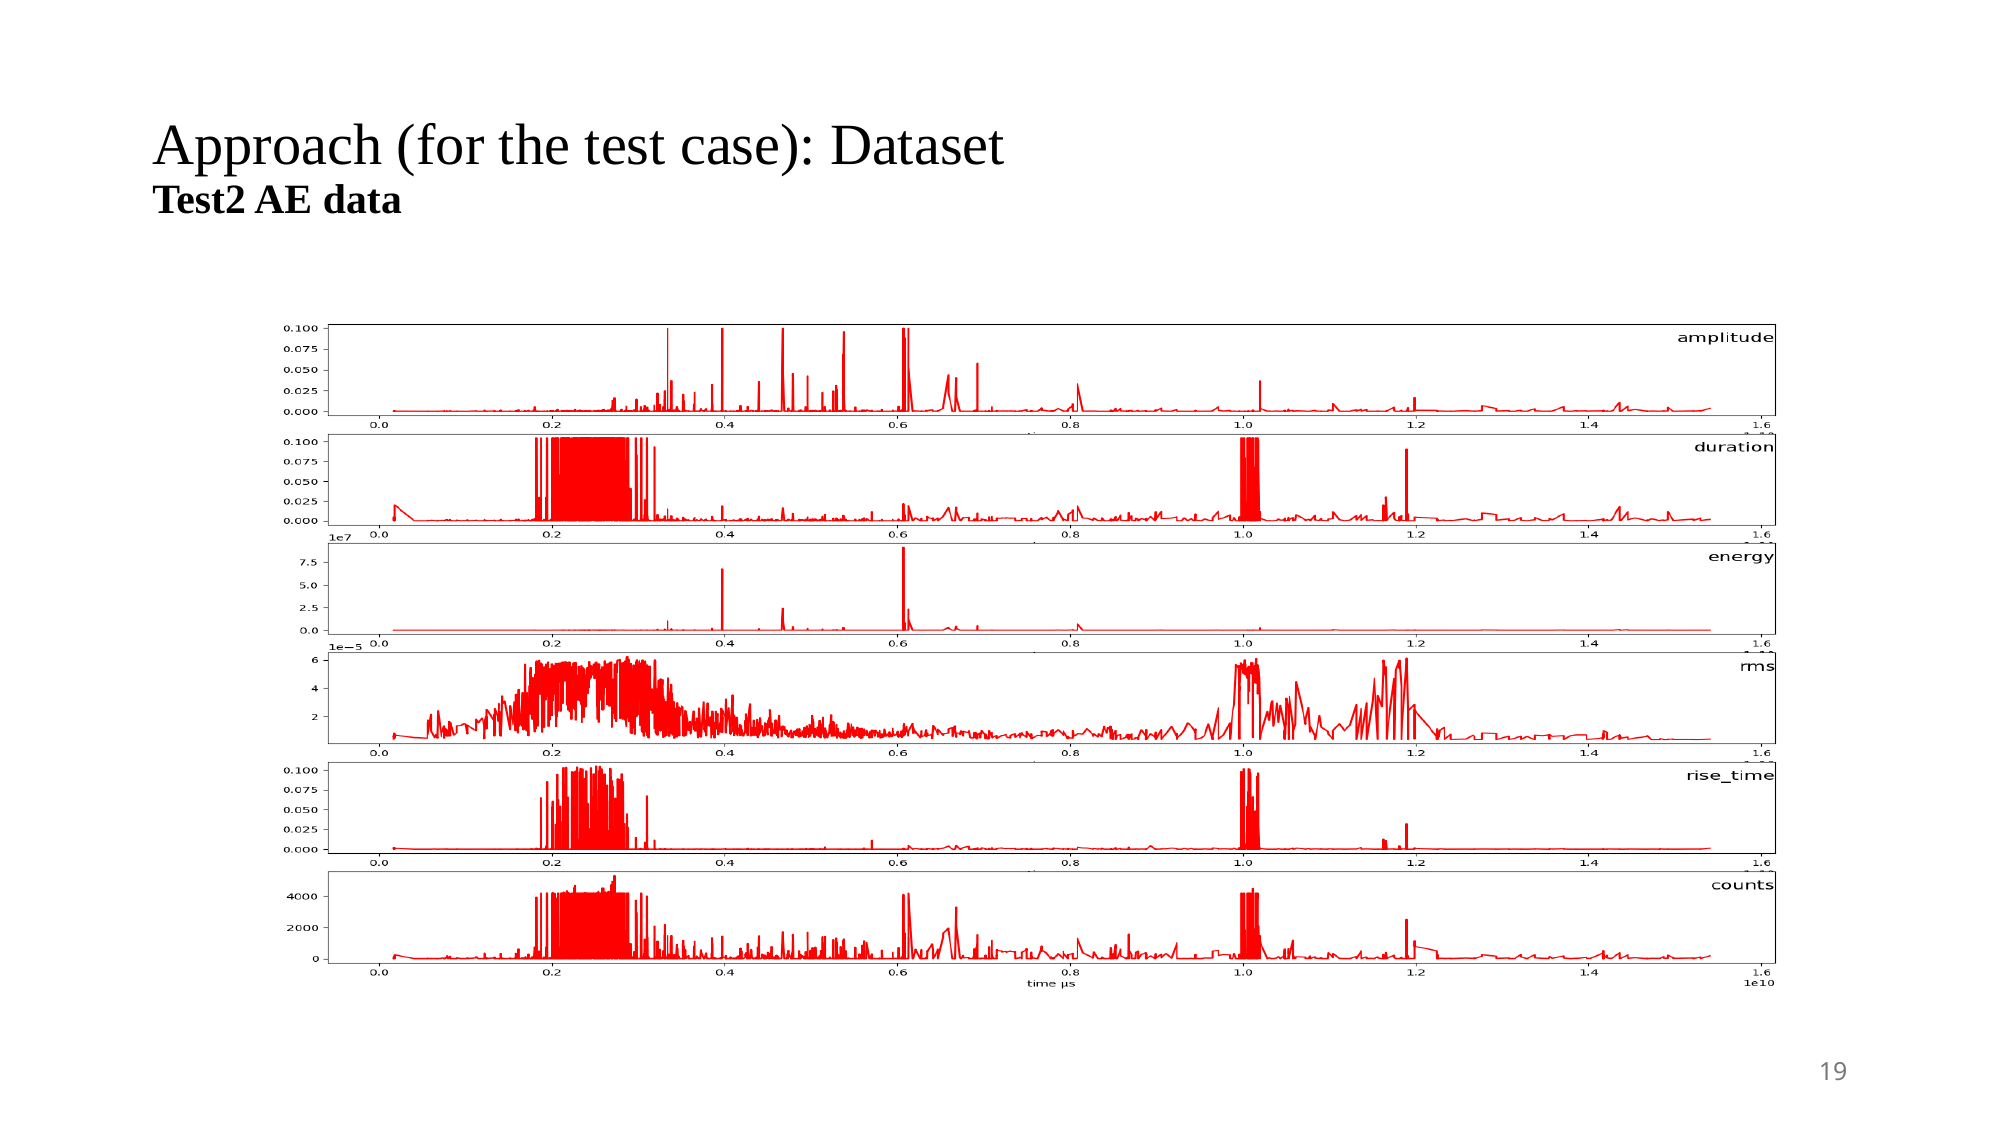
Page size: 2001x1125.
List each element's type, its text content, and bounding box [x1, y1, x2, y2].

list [272, 318, 1785, 995]
title Approach (for the test case): Dataset Test2 AE data [137, 59, 1863, 278]
slide_number 19 [1412, 1042, 1863, 1103]
